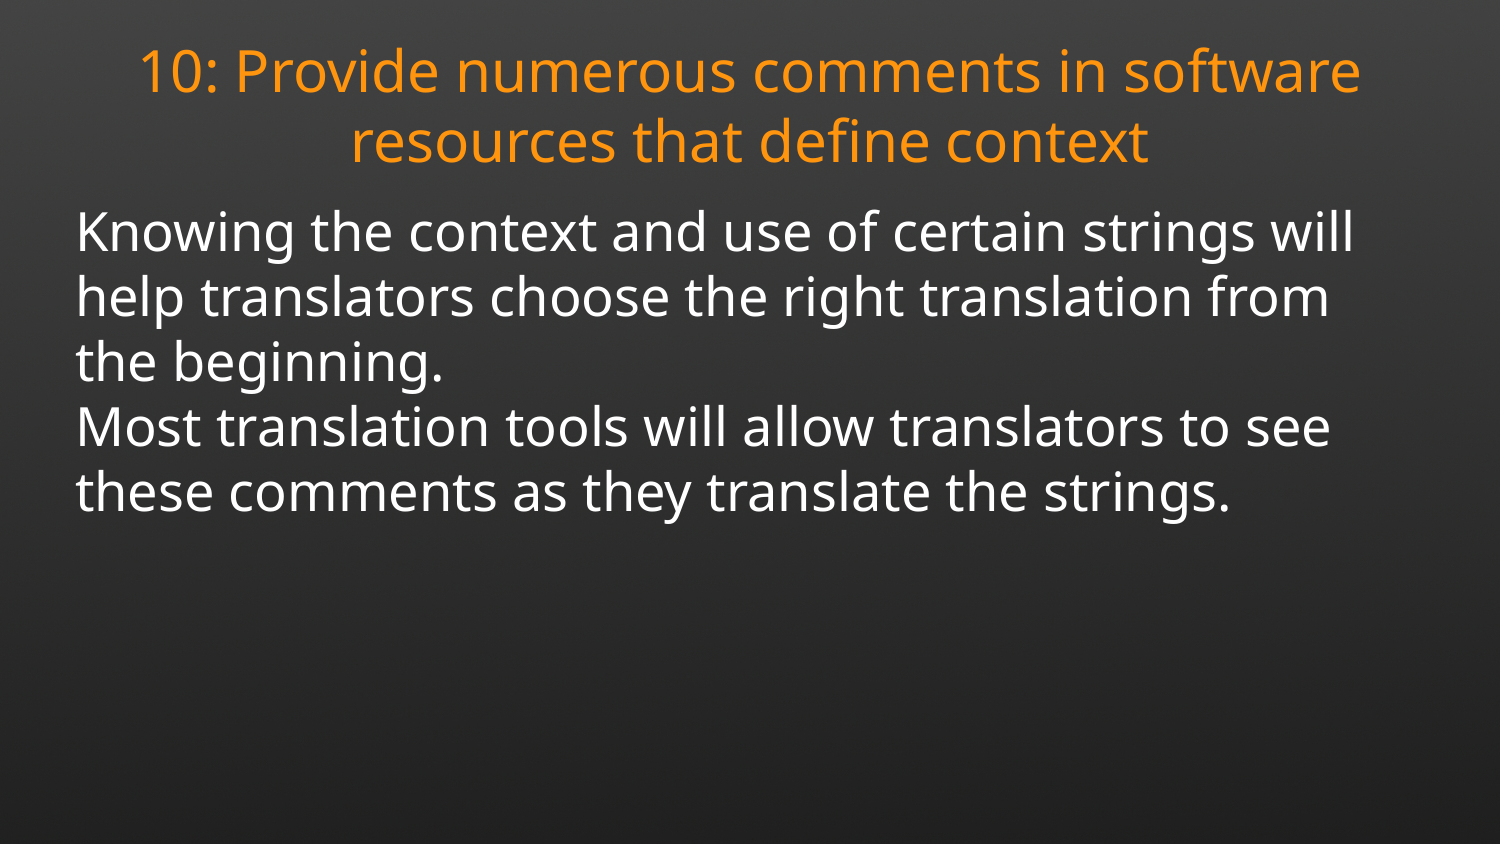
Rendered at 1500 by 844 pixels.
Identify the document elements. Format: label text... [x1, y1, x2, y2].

text_box 10: Provide numerous comments in software resources that define context [75, 33, 1425, 175]
picture [0, 0, 1500, 844]
text_box Knowing the context and use of certain strings will help translators choose the right translation from the beginning. Most translation tools will allow translators to see these comments as they translate the strings. [75, 197, 1395, 687]
